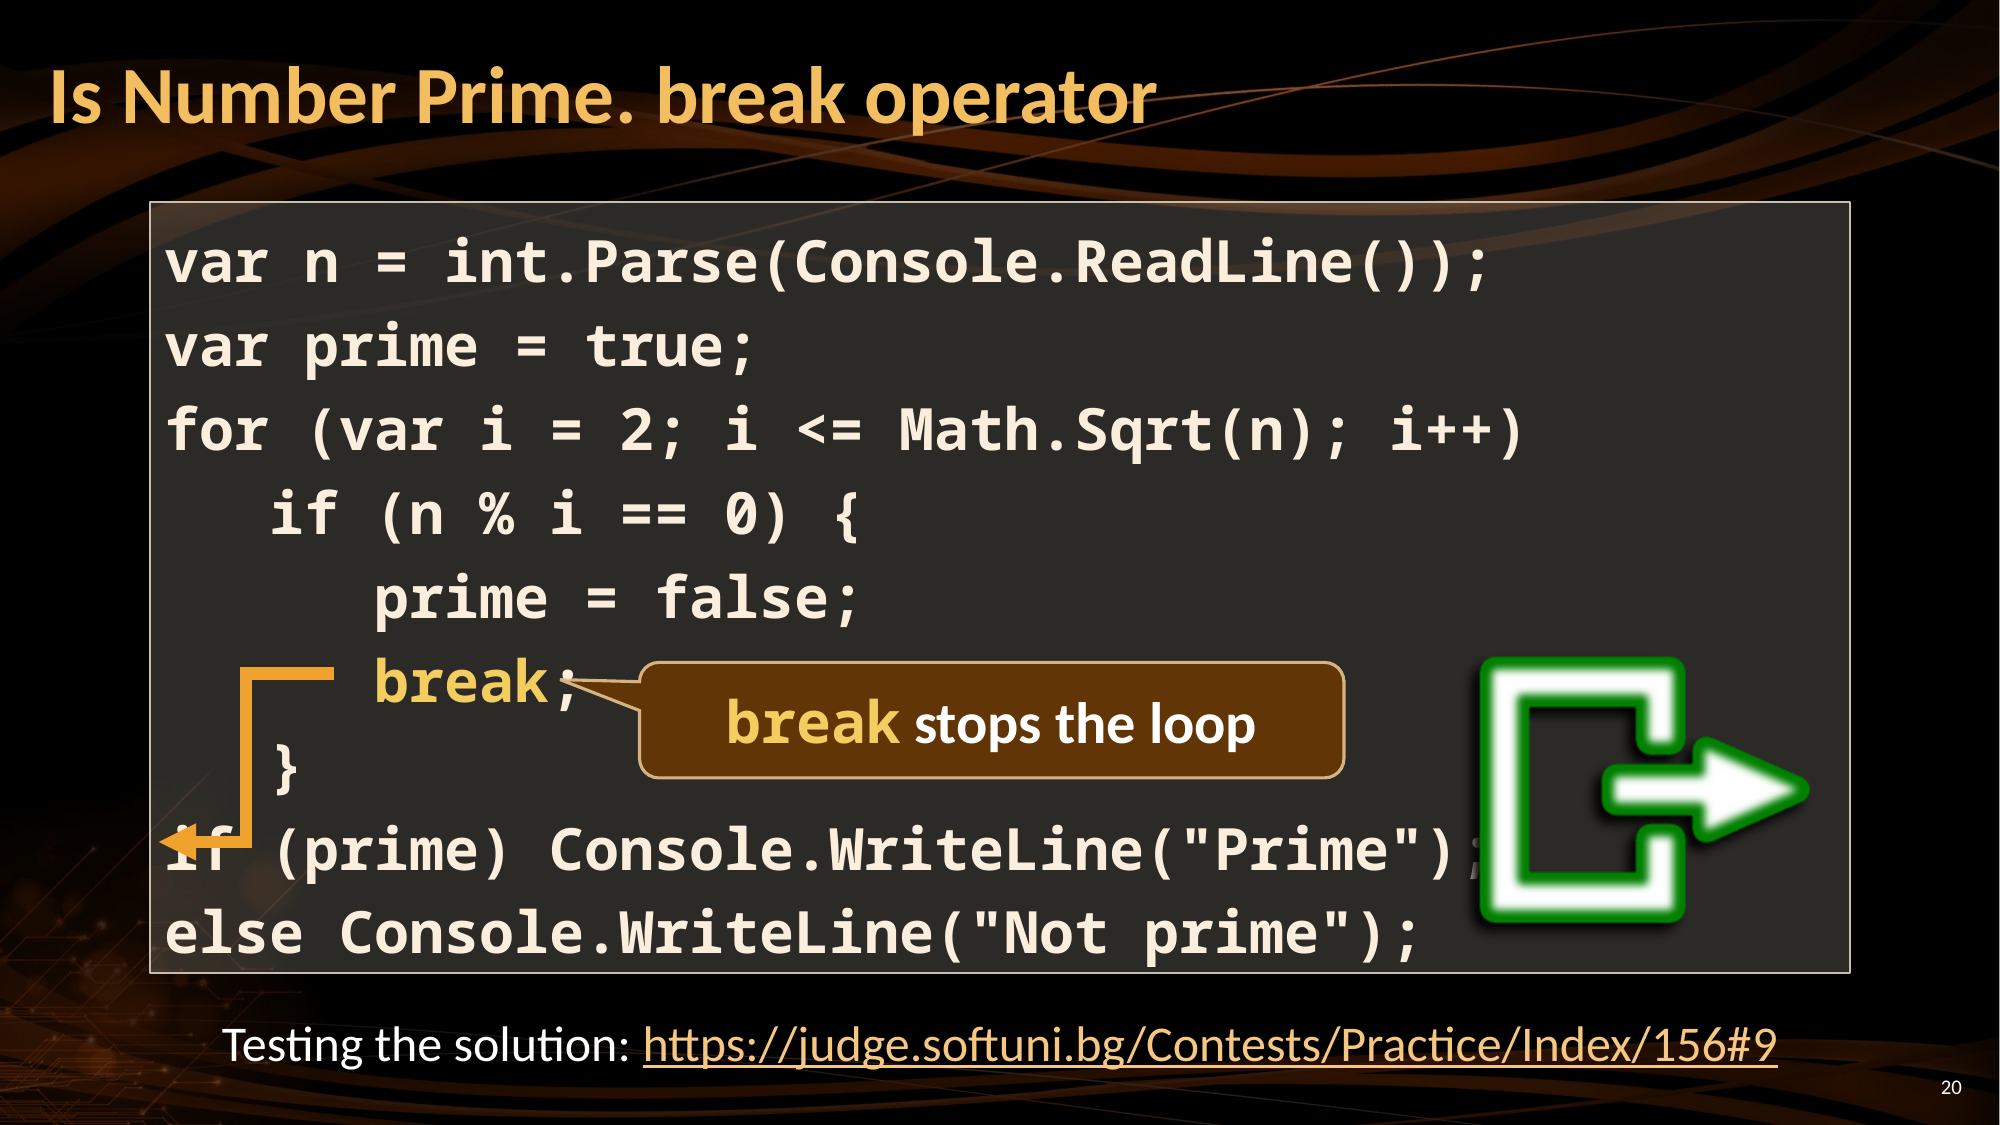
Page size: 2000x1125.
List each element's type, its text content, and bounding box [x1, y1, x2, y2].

picture [0, 0, 2000, 1125]
text_box Testing the solution: https://judge.softuni.bg/Contests/Practice/Index/156#9 [124, 1004, 1875, 1080]
slide_number 20 [1897, 1070, 1968, 1103]
text_box break stops the loop [559, 661, 1346, 779]
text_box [158, 673, 334, 842]
text_box var n = int.Parse(Console.ReadLine()); var prime = true; for (var i = 2; i <= Math.Sqrt(n); i++) if (n % i == 0) { prime = false; break; } if (prime) Console.WriteLine("Prime"); else Console.WriteLine("Not prime"); [149, 202, 1851, 973]
title Is Number Prime. break operator [30, 6, 1602, 189]
